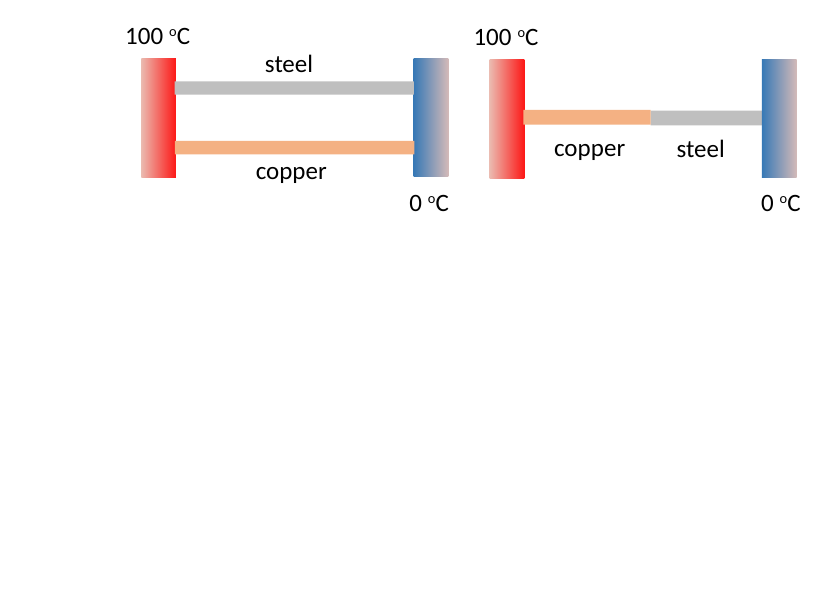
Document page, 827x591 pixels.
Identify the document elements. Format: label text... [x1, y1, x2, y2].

text_box [522, 109, 652, 126]
text_box copper [241, 147, 343, 192]
text_box [413, 57, 449, 178]
text_box 0 oC [394, 178, 464, 224]
text_box [489, 59, 525, 179]
text_box steel [250, 40, 329, 85]
text_box 0 oC [746, 178, 816, 224]
text_box [761, 58, 798, 178]
text_box 100 oC [110, 11, 206, 57]
text_box [652, 110, 761, 126]
text_box copper [539, 123, 641, 169]
text_box [140, 58, 177, 178]
text_box steel [661, 124, 740, 170]
text_box 100 oC [458, 12, 554, 58]
text_box [174, 140, 415, 155]
text_box [174, 80, 415, 96]
